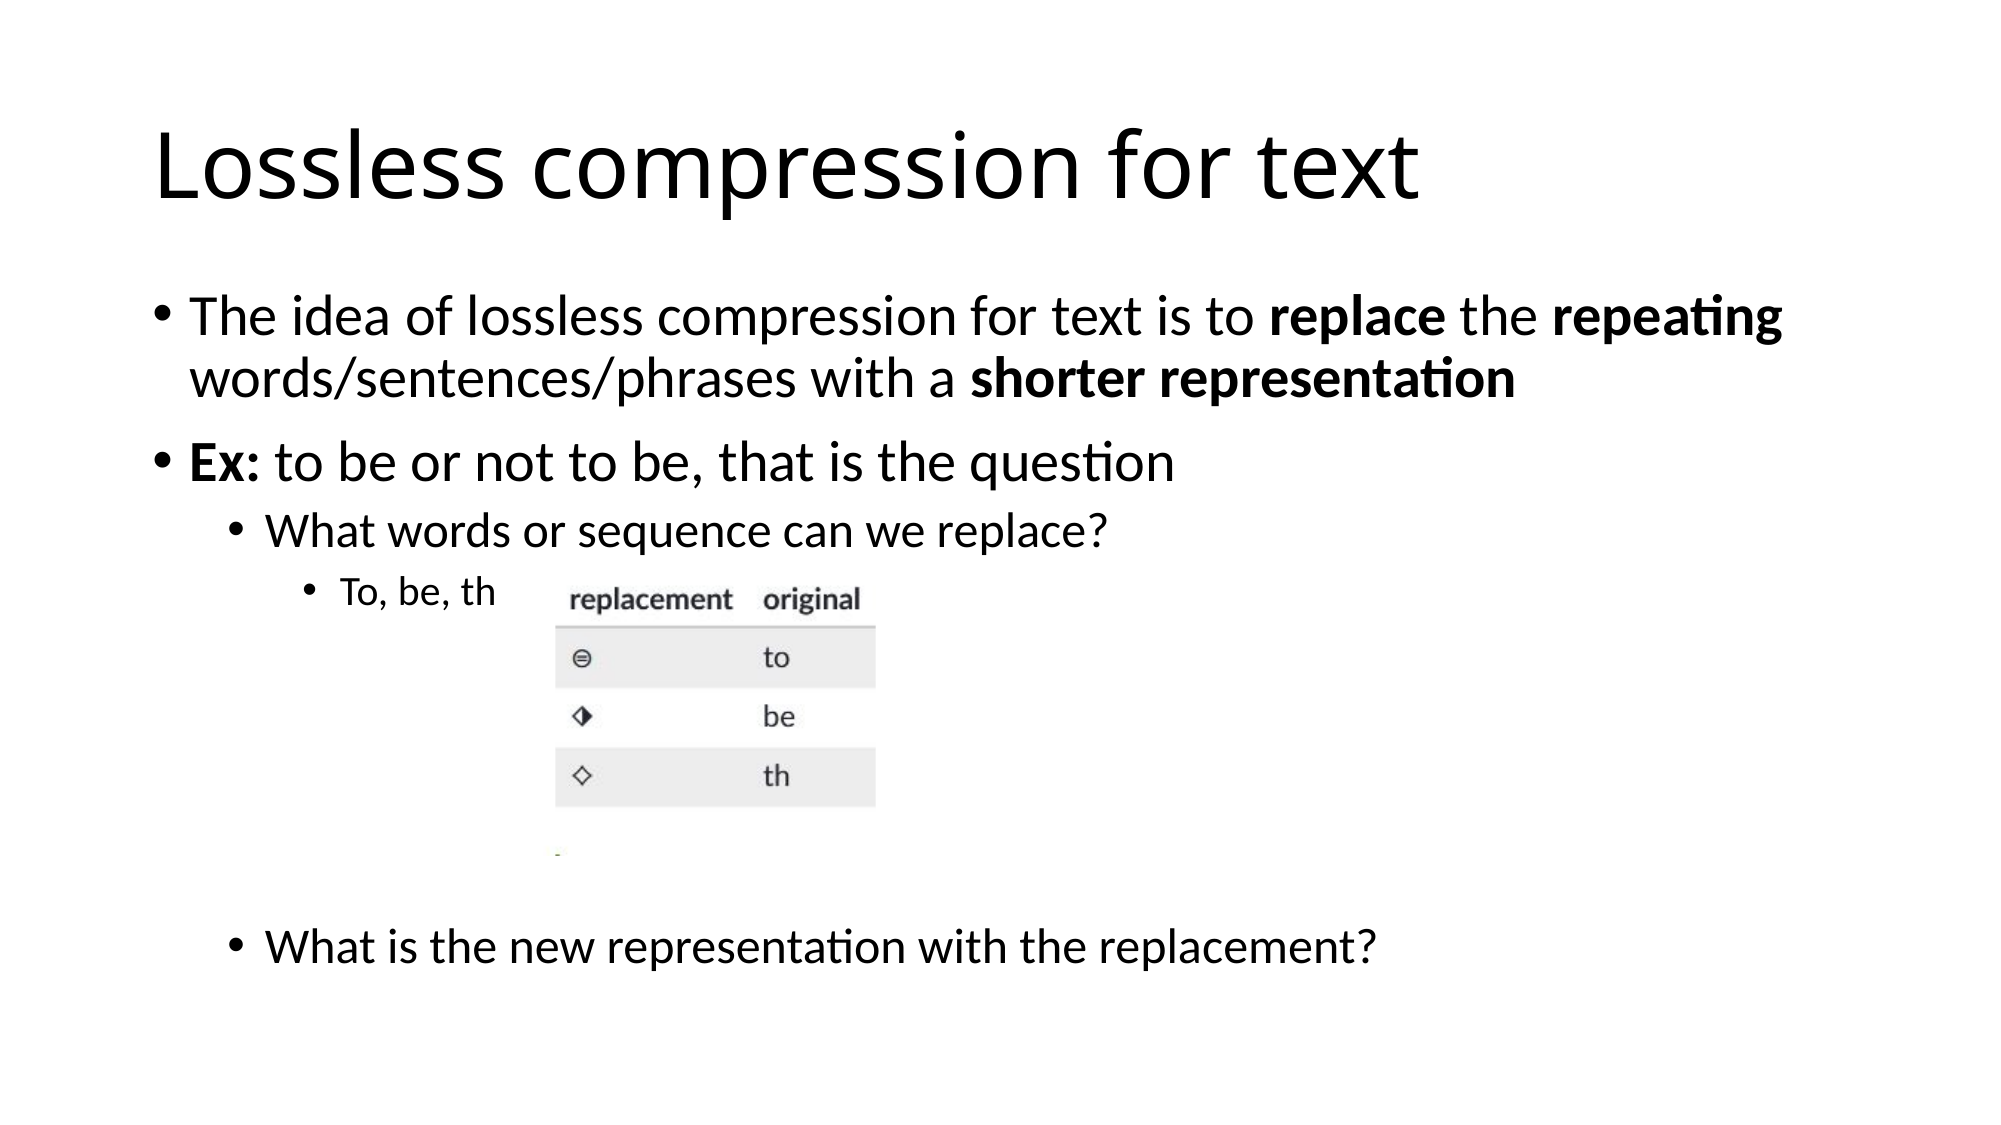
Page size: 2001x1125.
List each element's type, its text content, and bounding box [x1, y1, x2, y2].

list The idea of lossless compression for text is to replace the repeating words/sentences/phrases with a shorter representation Ex: to be or not to be, that is the question What words or sequence can we replace? To, be, th What is the new representation with the replacement? [137, 277, 1863, 1092]
picture [520, 562, 919, 856]
title Lossless compression for text [137, 59, 1863, 277]
